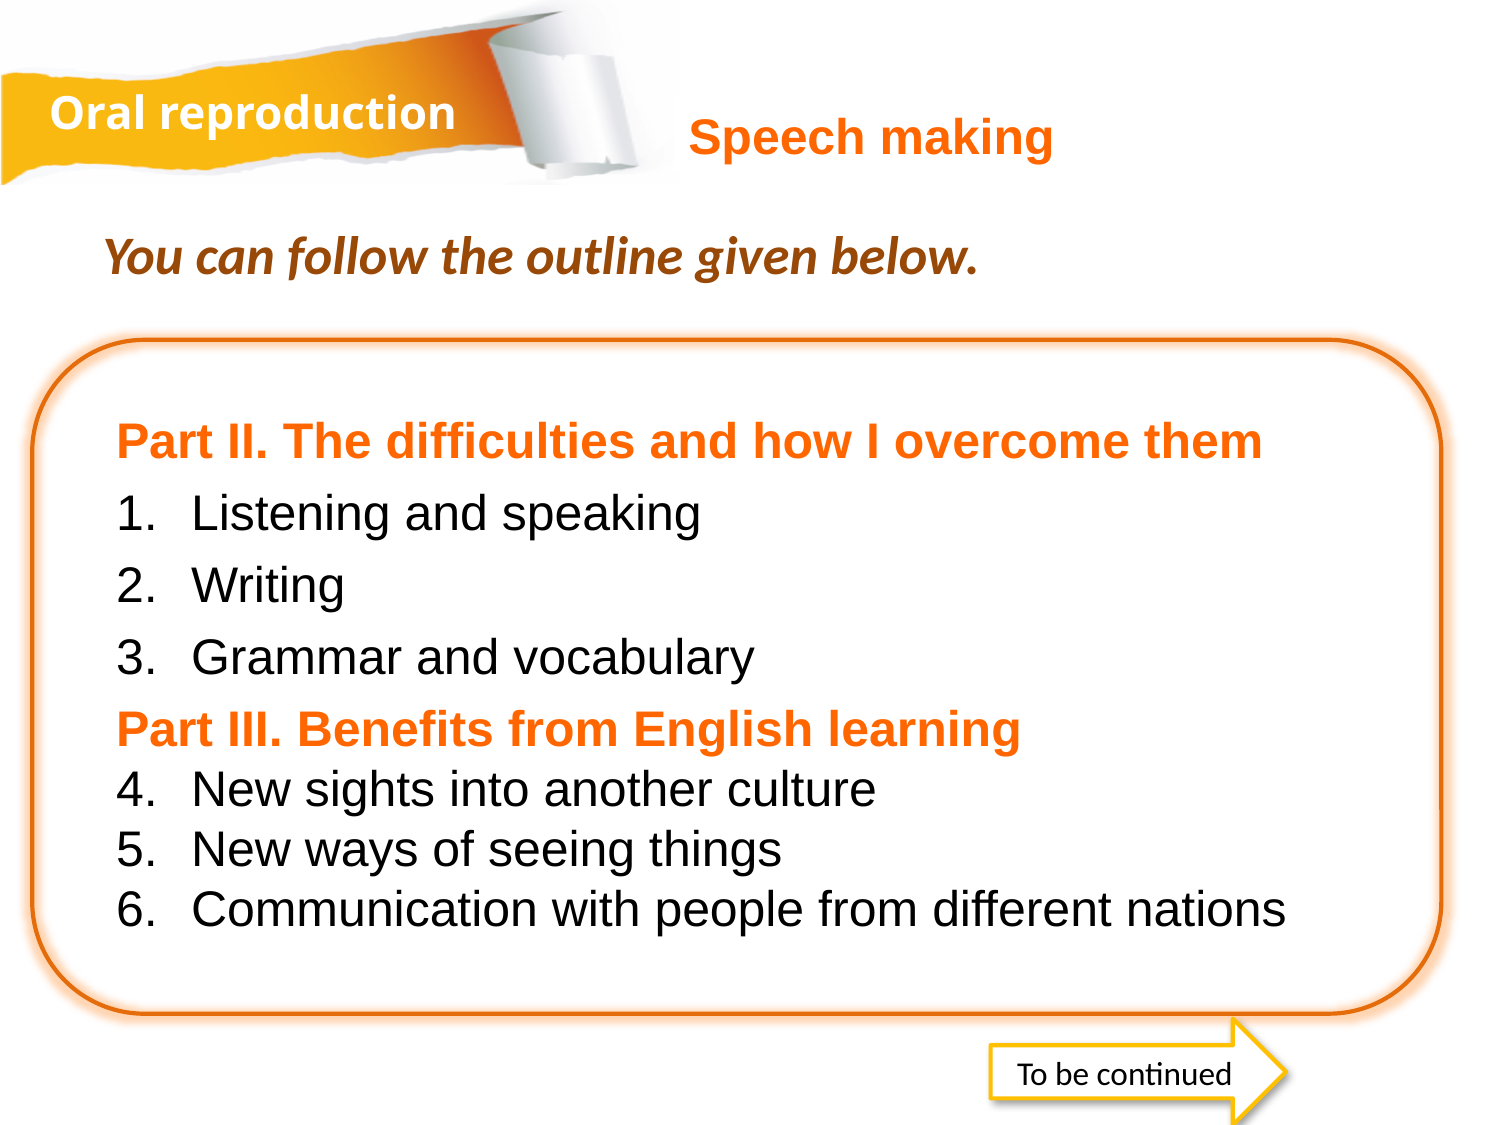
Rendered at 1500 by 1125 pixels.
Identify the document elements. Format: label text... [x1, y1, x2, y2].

text_box Part II. The difficulties and how I overcome them Listening and speaking Writing Grammar and vocabulary Part III. Benefits from English learning New sights into another culture New ways of seeing things Communication with people from different nations [101, 388, 1383, 944]
text_box You can follow the outline given below. [87, 212, 1008, 293]
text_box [0, 0, 1471, 185]
text_box To be continued [988, 1016, 1289, 1125]
text_box [30, 337, 1444, 1016]
